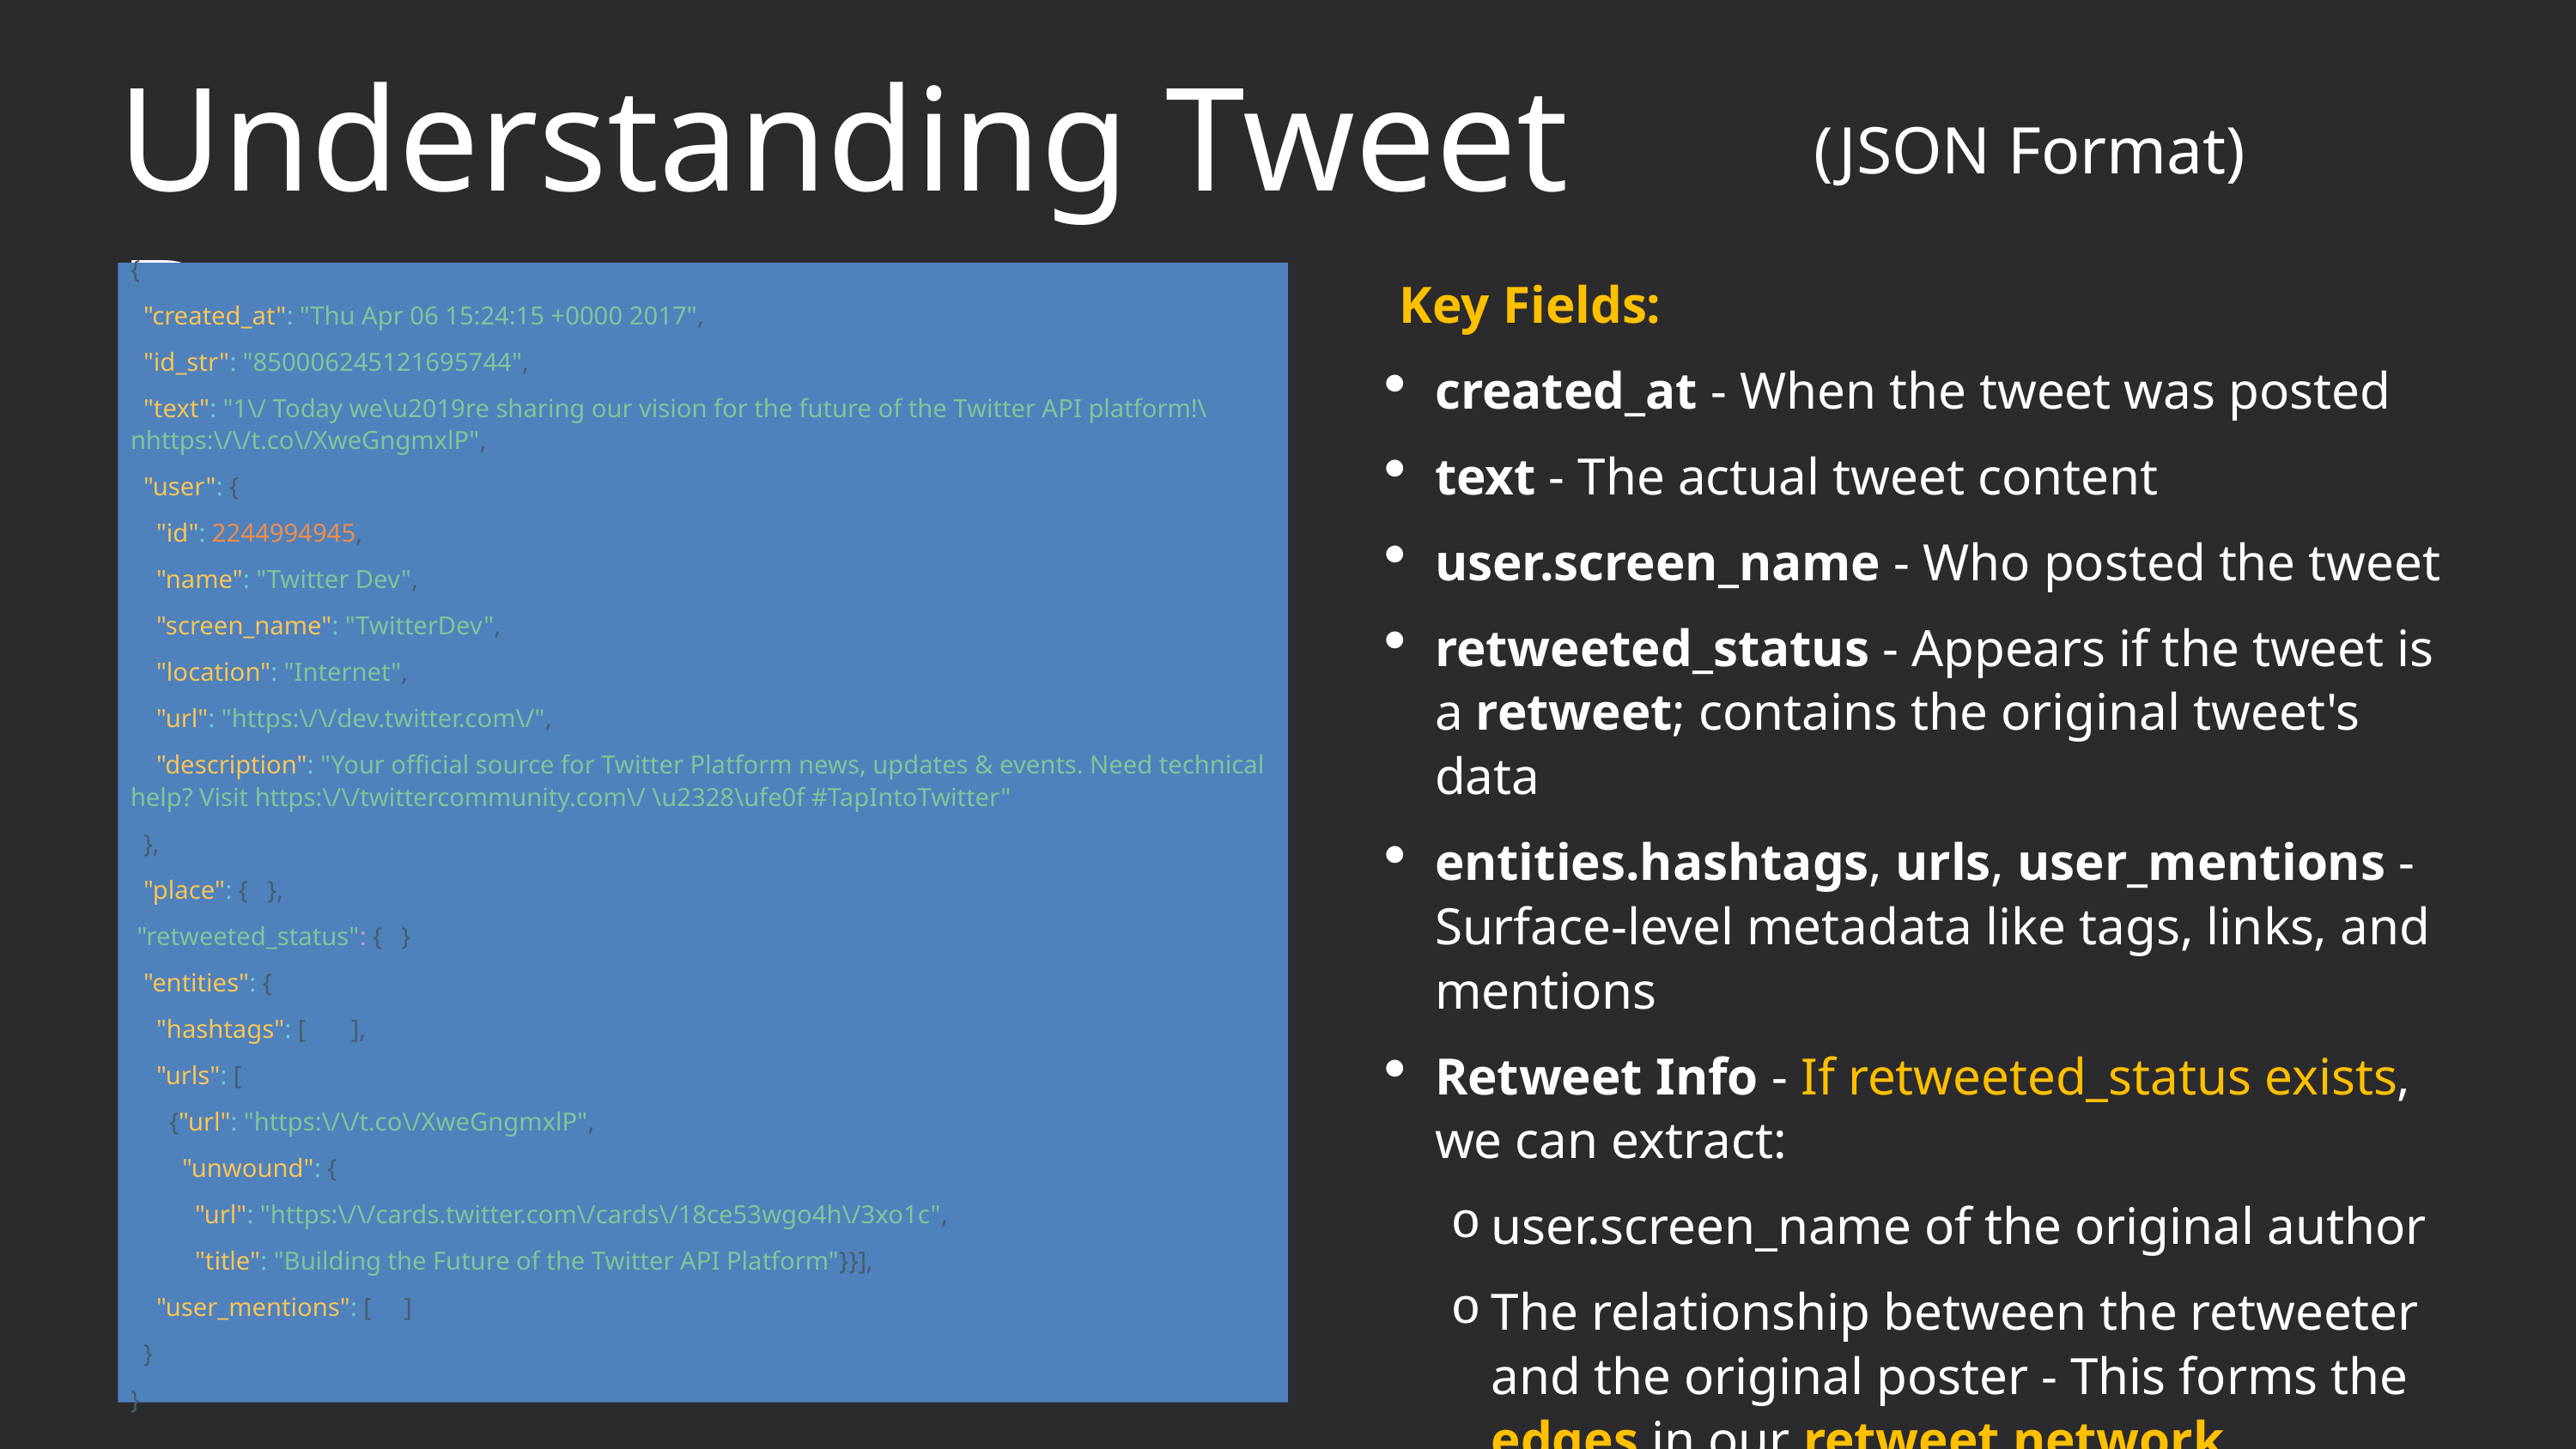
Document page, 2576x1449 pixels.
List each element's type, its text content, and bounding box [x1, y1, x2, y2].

text_box Understanding Tweet Data [118, 48, 1846, 391]
text_box (JSON Format) [1814, 109, 2254, 187]
text_box Key Fields: created_at - When the tweet was posted text - The actual tweet content user.screen_name - Who posted the tweet retweeted_status - Appears if the tweet is a retweet; contains the original tweet's data entities.hashtags, urls, user_mentions - Surface-level metadata like tags, links, and mentions Retweet Info - If retweeted_status exists, we can extract: user.screen_name of the original author The relationship between the retweeter and the original poster - This forms the edges in our retweet network [1373, 263, 2488, 1449]
text_box { "created_at": "Thu Apr 06 15:24:15 +0000 2017", "id_str": "850006245121695744", "text": "1\/ Today we\u2019re sharing our vision for the future of the Twitter API platform!\nhttps:\/\/t.co\/XweGngmxlP", "user": { "id": 2244994945, "name": "Twitter Dev", "screen_name": "TwitterDev", "location": "Internet", "url": "https:\/\/dev.twitter.com\/", "description": "Your official source for Twitter Platform news, updates & events. Need technical help? Visit https:\/\/twittercommunity.com\/ \u2328\ufe0f #TapIntoTwitter" }, "place": { }, "retweeted_status": { } "entities": { "hashtags": [ ], "urls": [ {"url": "https:\/\/t.co\/XweGngmxlP", "unwound": { "url": "https:\/\/cards.twitter.com\/cards\/18ce53wgo4h\/3xo1c", "title": "Building the Future of the Twitter API Platform"}}], "user_mentions": [ ] } } [116, 261, 1290, 1404]
